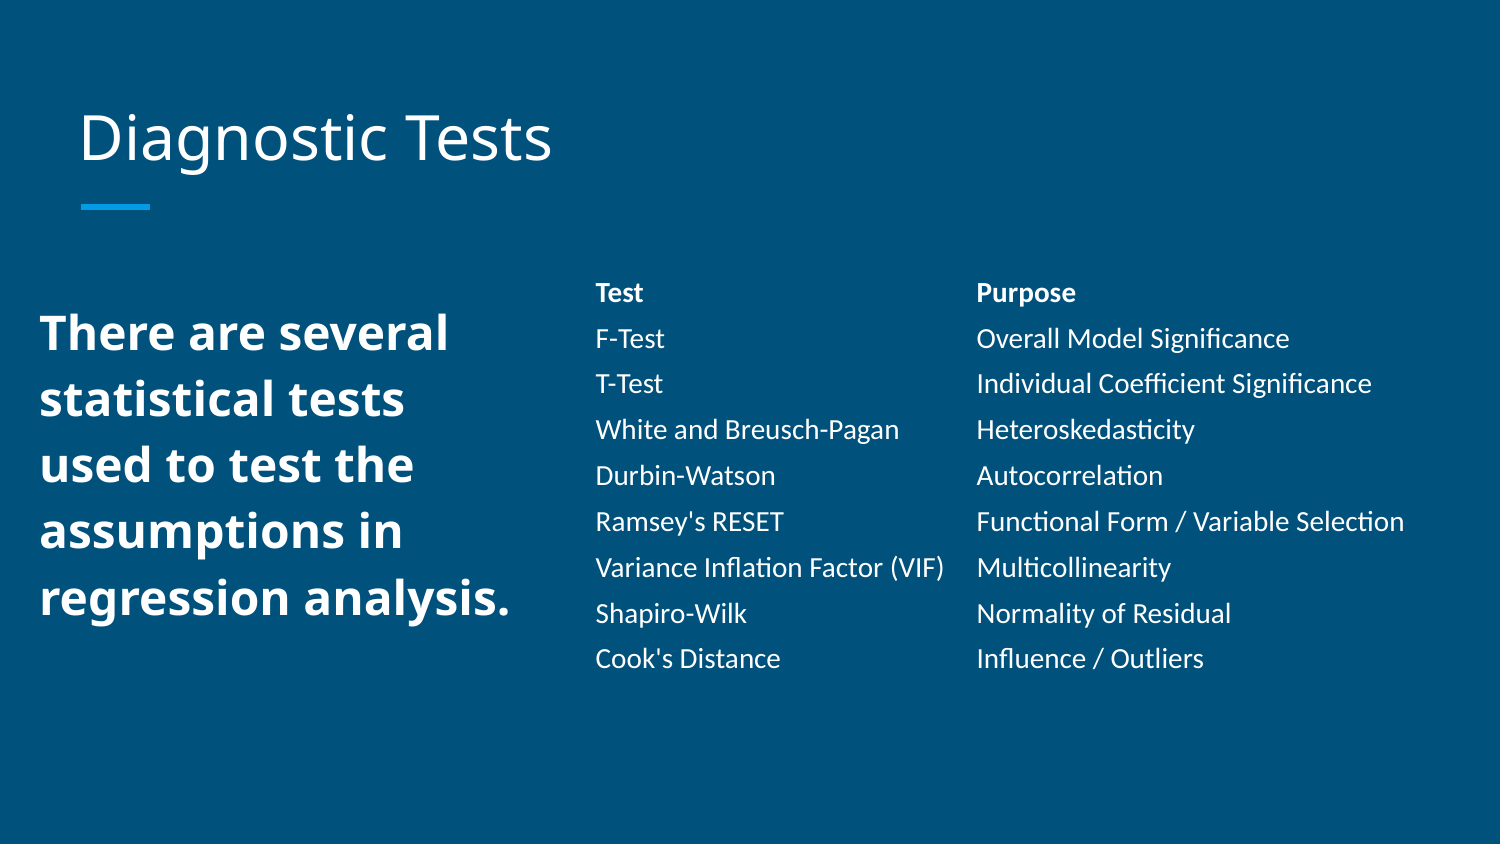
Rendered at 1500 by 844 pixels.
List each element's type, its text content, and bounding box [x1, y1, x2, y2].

table_cell Ramsey's RESET [594, 508, 975, 554]
table_cell Variance Inflation Factor (VIF) [594, 554, 975, 599]
table_header Test [594, 279, 975, 325]
table_cell Shapiro-Wilk [594, 599, 975, 645]
table_cell Durbin-Watson [594, 462, 975, 508]
table_cell Functional Form / Variable Selection [975, 508, 1436, 554]
table_cell Cook's Distance [594, 645, 975, 691]
table_cell White and Breusch-Pagan [594, 416, 975, 462]
table_cell Multicollinearity [975, 554, 1436, 599]
table_cell Heteroskedasticity [975, 416, 1436, 462]
table_header Purpose [975, 279, 1436, 325]
title Diagnostic Tests [63, 75, 1437, 188]
table_cell T-Test [594, 370, 975, 416]
table_cell F-Test [594, 325, 975, 370]
table_cell Normality of Residual [975, 599, 1436, 645]
table_cell Individual Coefficient Significance [975, 370, 1436, 416]
table_cell Overall Model Significance [975, 325, 1436, 370]
table_cell Autocorrelation [975, 462, 1436, 508]
list There are several statistical tests used to test the assumptions in regression analysis. [24, 278, 546, 784]
table_cell Influence / Outliers [975, 645, 1436, 691]
